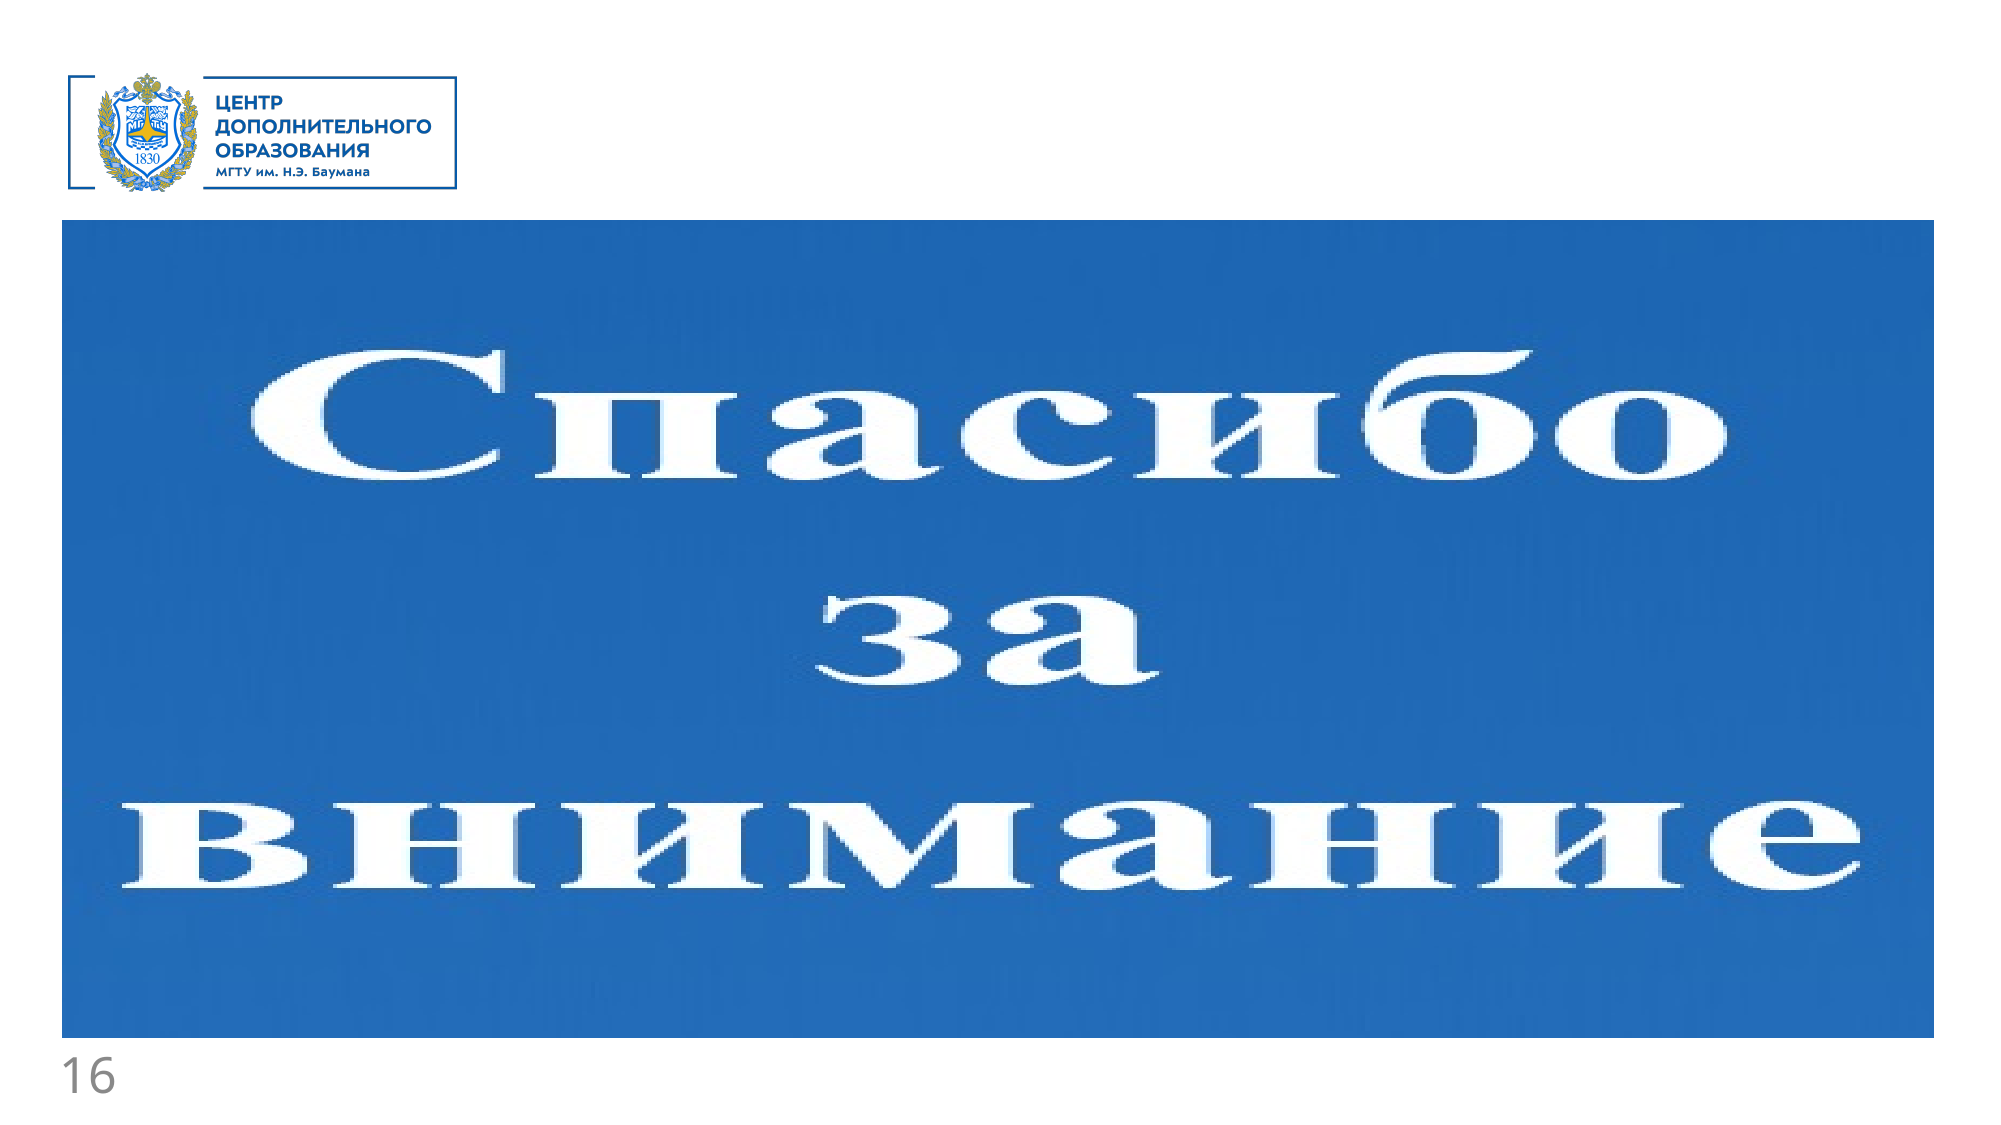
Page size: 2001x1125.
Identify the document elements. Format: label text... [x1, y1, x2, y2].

picture [62, 220, 1934, 1039]
slide_number 16 [44, 1055, 149, 1101]
picture [68, 73, 457, 192]
